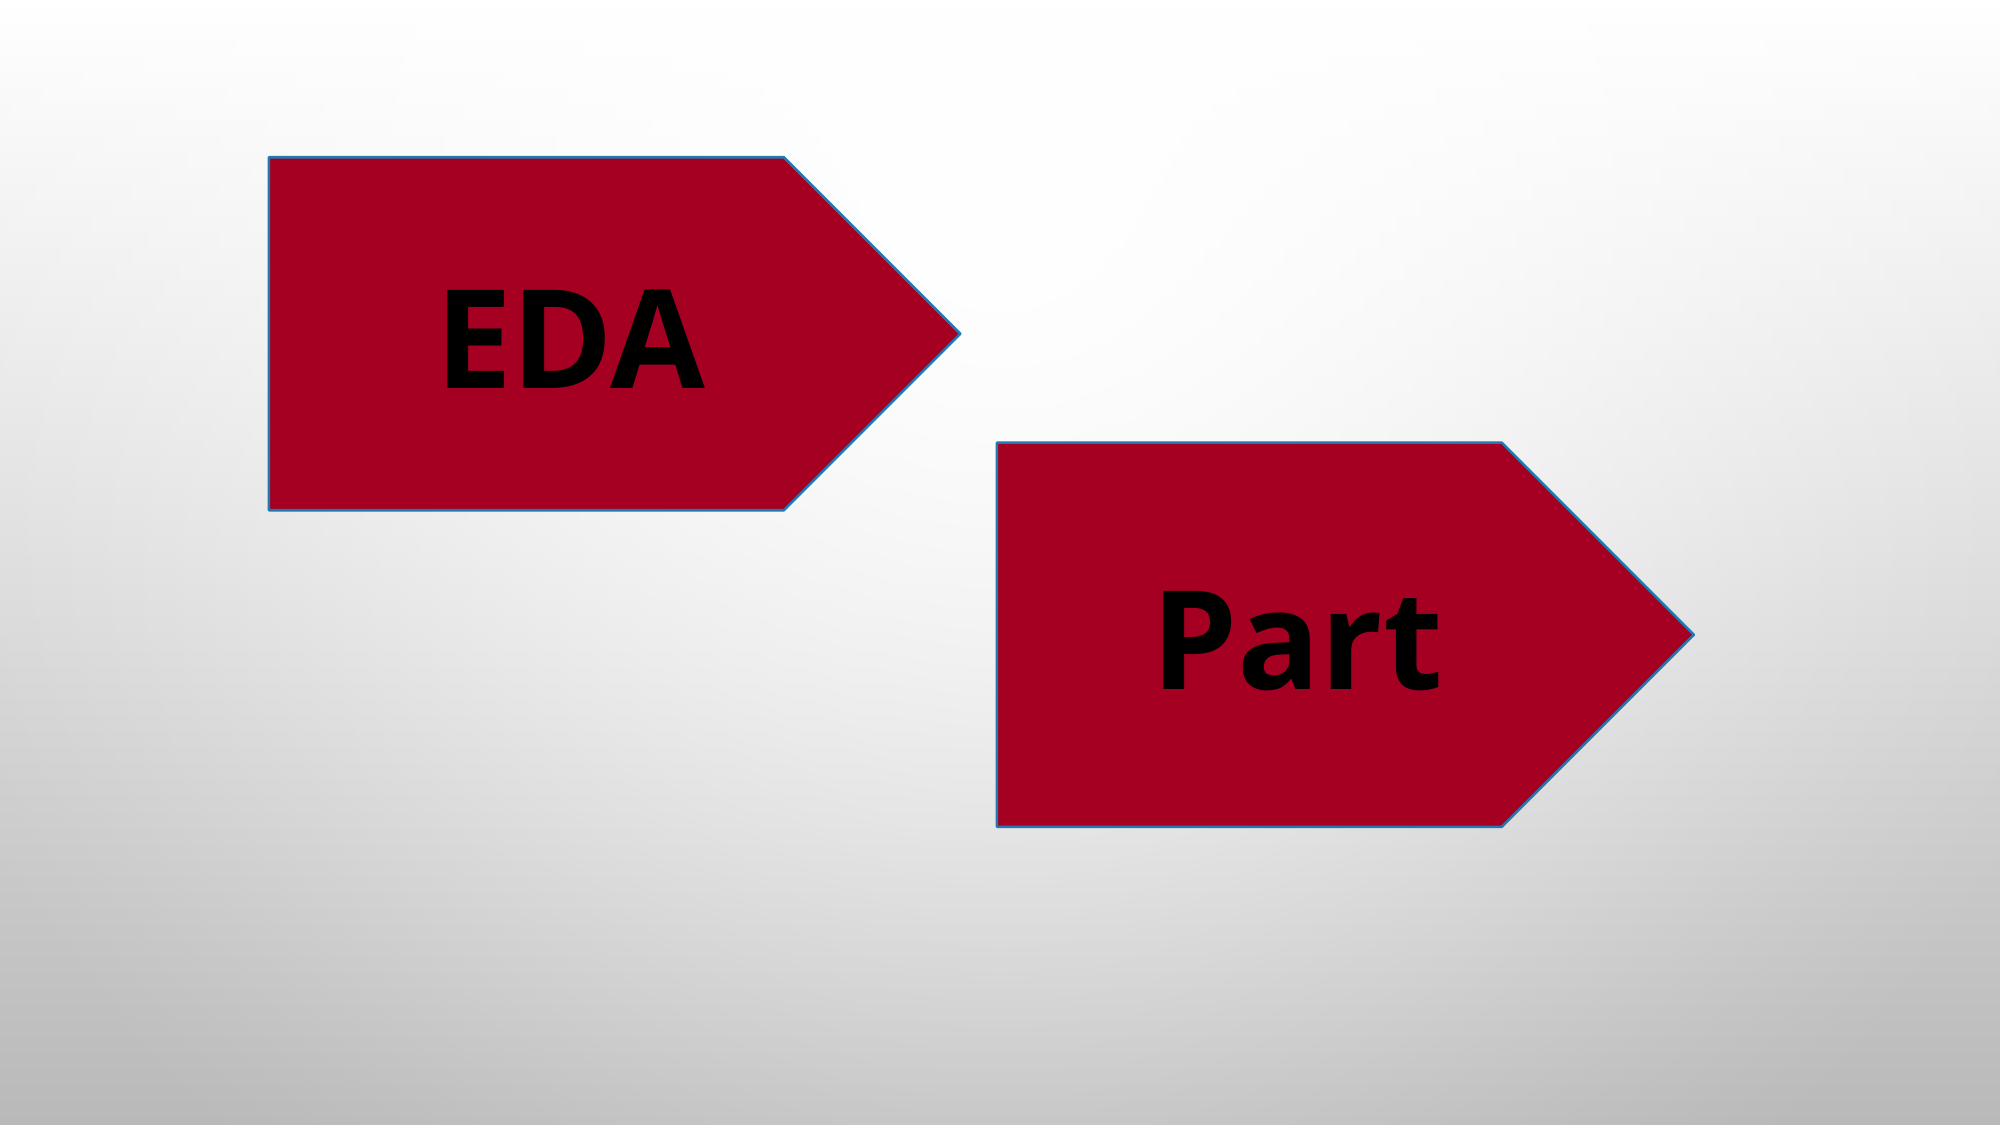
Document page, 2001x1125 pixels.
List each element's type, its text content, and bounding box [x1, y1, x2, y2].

text_box EDA [267, 155, 962, 512]
picture [0, 0, 2000, 1125]
text_box Part [995, 441, 1695, 829]
